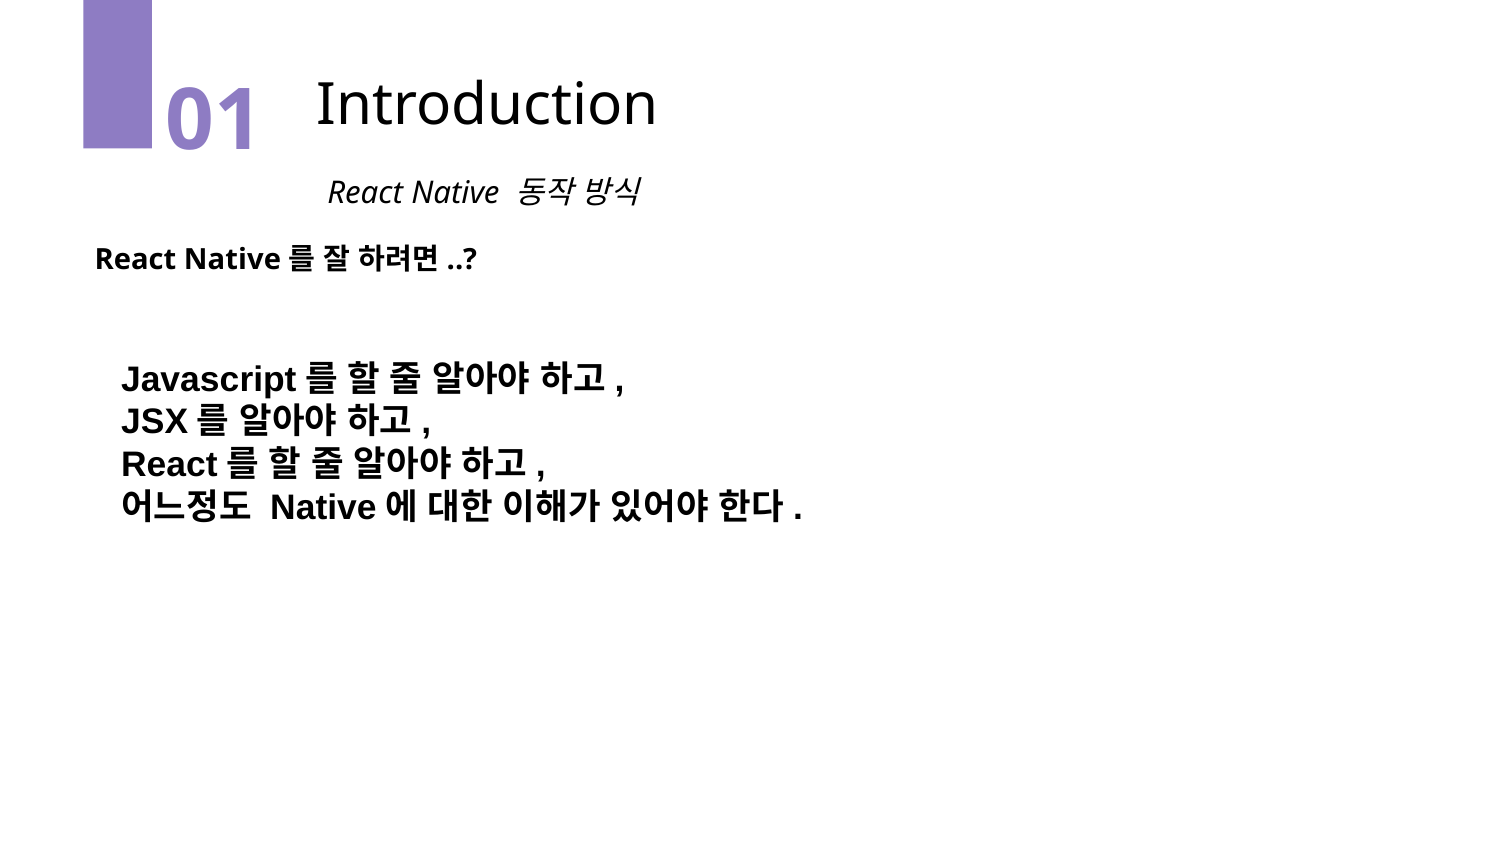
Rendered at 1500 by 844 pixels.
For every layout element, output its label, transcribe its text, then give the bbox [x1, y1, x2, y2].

text_box Introduction [305, 58, 1256, 162]
text_box 01 [154, 58, 275, 153]
text_box React Native를 잘 하려면..? [83, 217, 1112, 280]
text_box [83, 0, 152, 149]
text_box React Native 동작 방식 [316, 148, 1500, 211]
text_box Javascript를 할 줄 알아야 하고, JSX를 알아야 하고, React를 할 줄 알아야 하고, 어느정도 Native에 대한 이해가 있어야 한다. [109, 344, 1301, 499]
